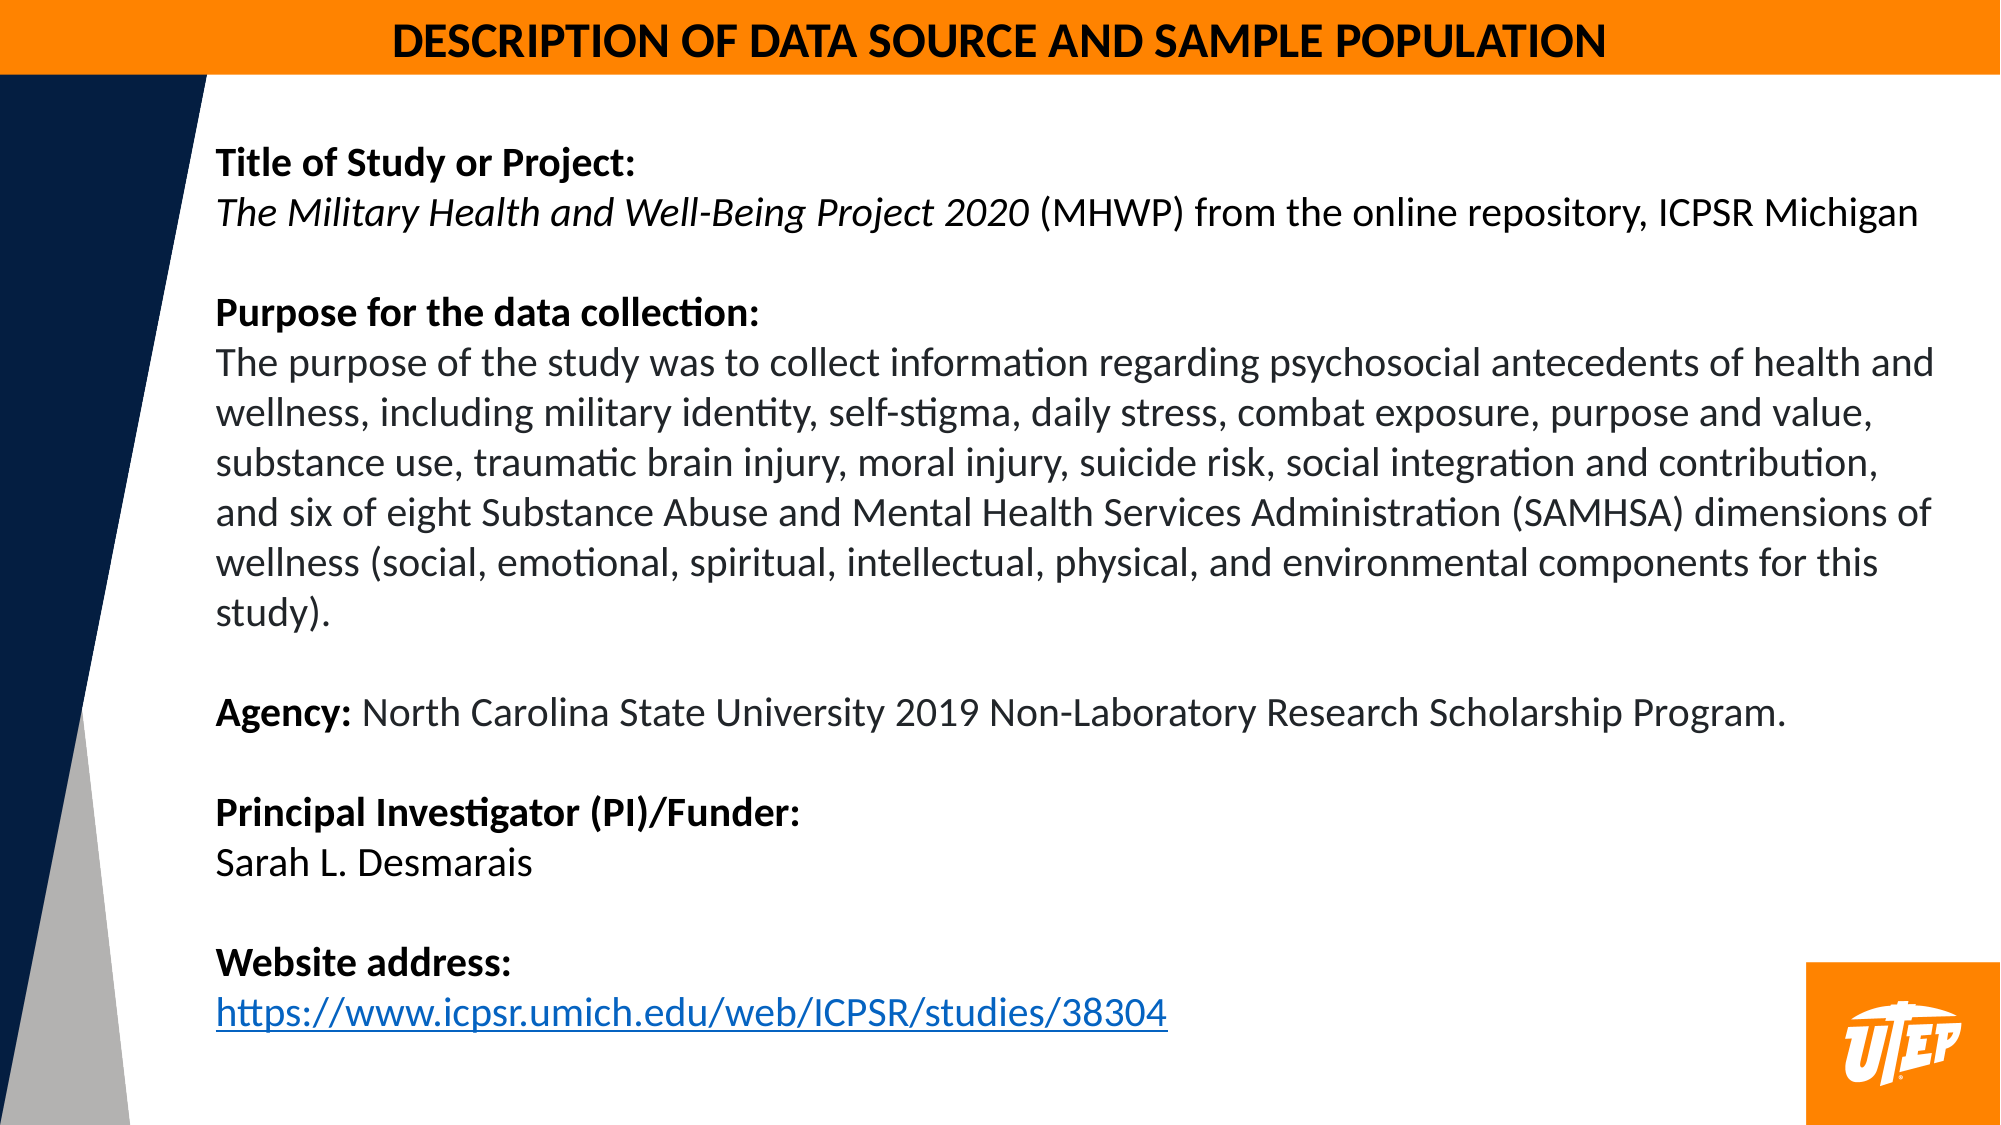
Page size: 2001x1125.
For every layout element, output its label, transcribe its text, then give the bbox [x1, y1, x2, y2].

text_box DESCRIPTION OF DATA SOURCE AND SAMPLE POPULATION [0, 0, 2000, 75]
text_box Title of Study or Project: The Military Health and Well-Being Project 2020 (MHWP) from the online repository, ICPSR Michigan Purpose for the data collection: The purpose of the study was to collect information regarding psychosocial antecedents of health and wellness, including military identity, self-stigma, daily stress, combat exposure, purpose and value, substance use, traumatic brain injury, moral injury, suicide risk, social integration and contribution, and six of eight Substance Abuse and Mental Health Services Administration (SAMHSA) dimensions of wellness (social, emotional, spiritual, intellectual, physical, and environmental components for this study). Agency: North Carolina State University 2019 Non-Laboratory Research Scholarship Program. Principal Investigator (PI)/Funder: Sarah L. Desmarais Website address: https://www.icpsr.umich.edu/web/ICPSR/studies/38304 [200, 127, 1966, 1043]
picture [0, 75, 2000, 1125]
